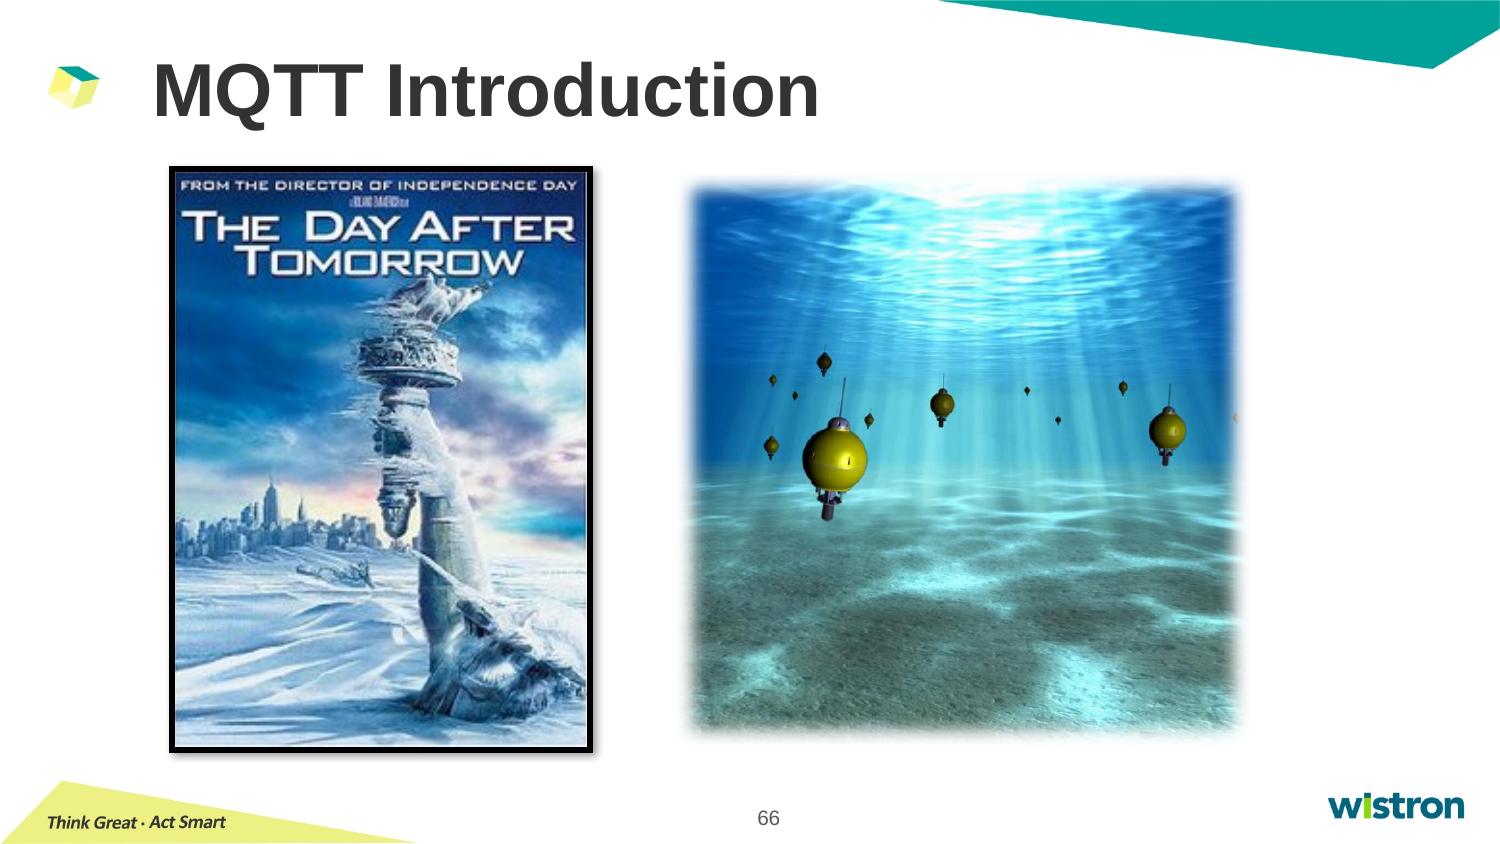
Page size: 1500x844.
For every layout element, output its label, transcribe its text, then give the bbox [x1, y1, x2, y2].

title MQTT Introduction [137, 34, 1438, 141]
slide_number 66 [724, 796, 813, 844]
picture [0, 0, 1500, 844]
